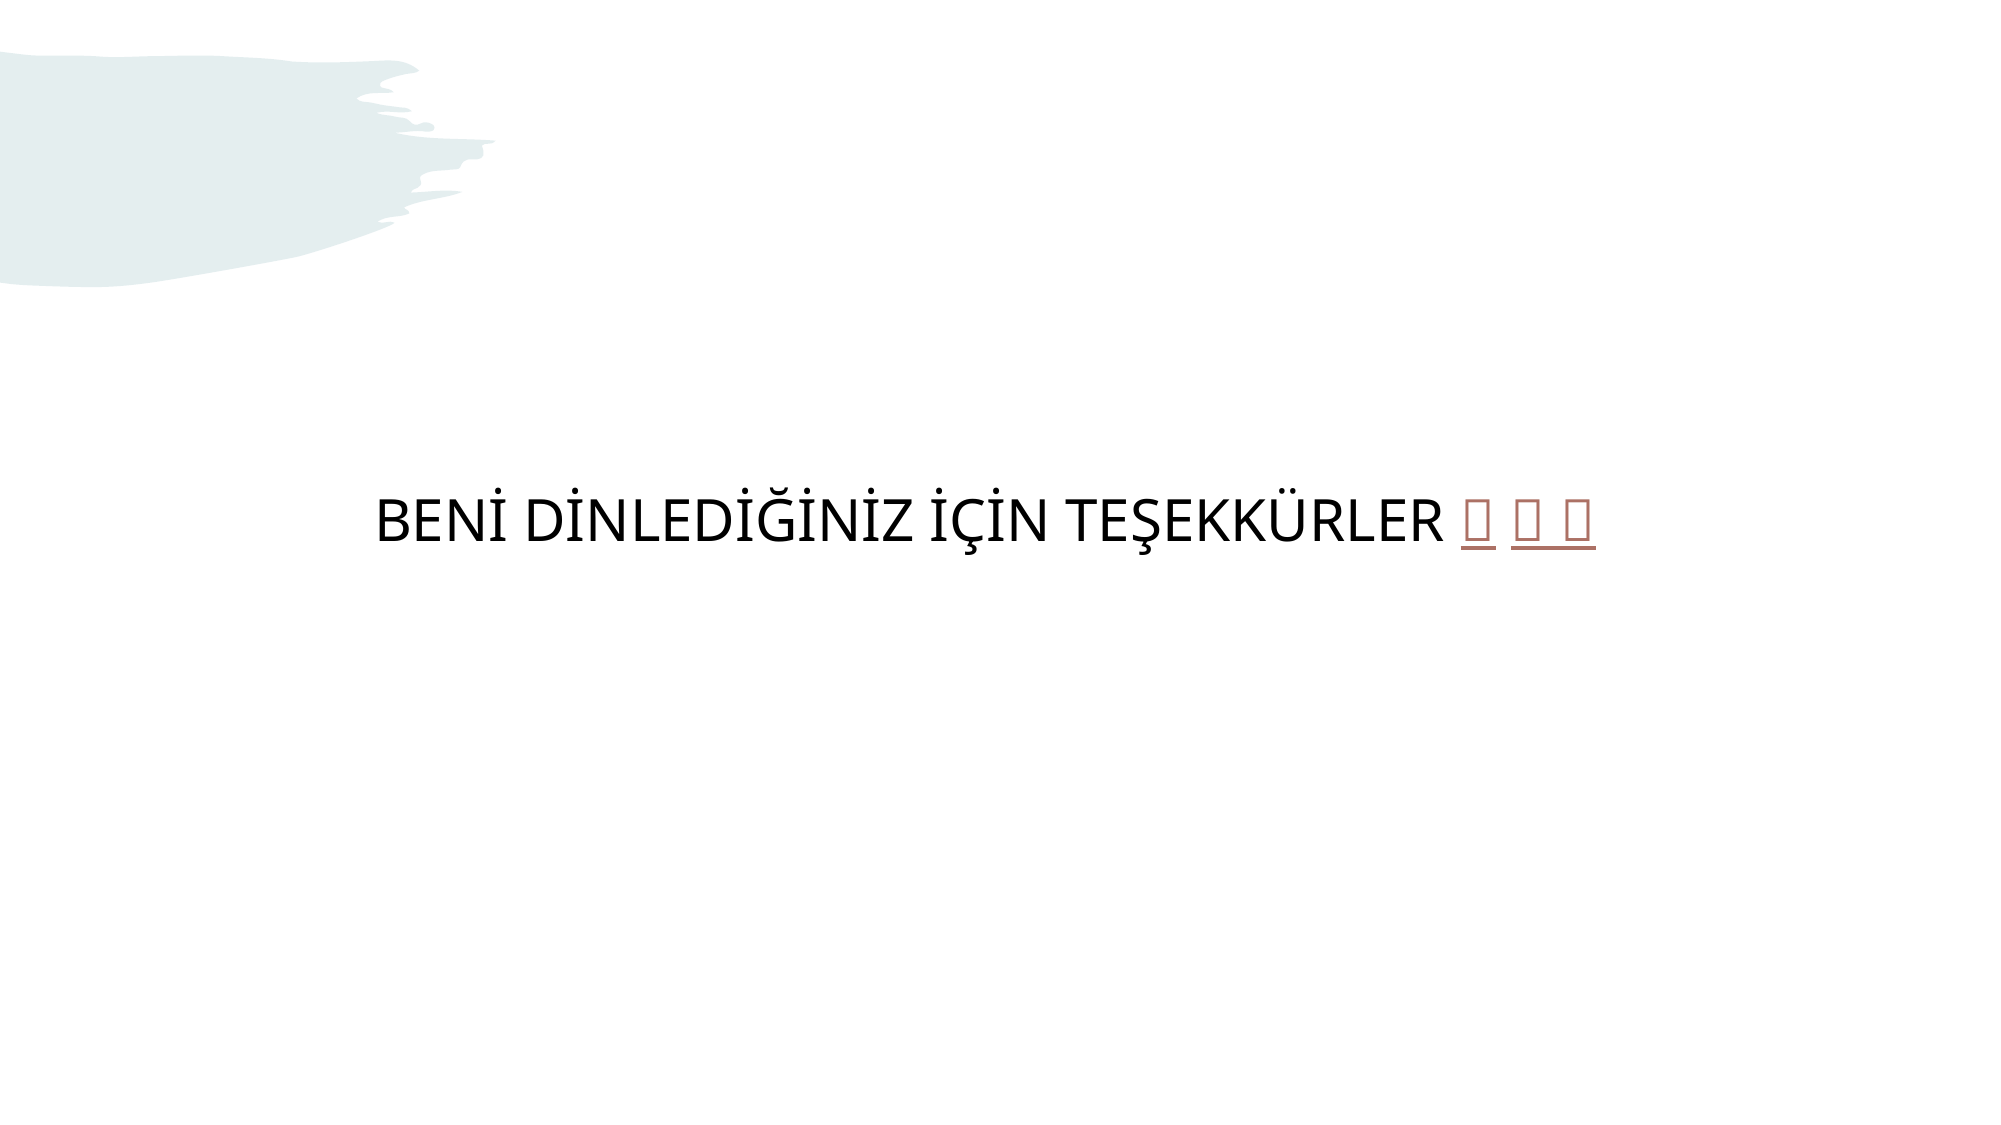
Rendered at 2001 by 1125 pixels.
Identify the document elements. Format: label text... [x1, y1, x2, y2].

list BENİ DİNLEDİĞİNİZ İÇİN TEŞEKKÜRLER 🎉 🎉 🎉v [137, 181, 1863, 865]
